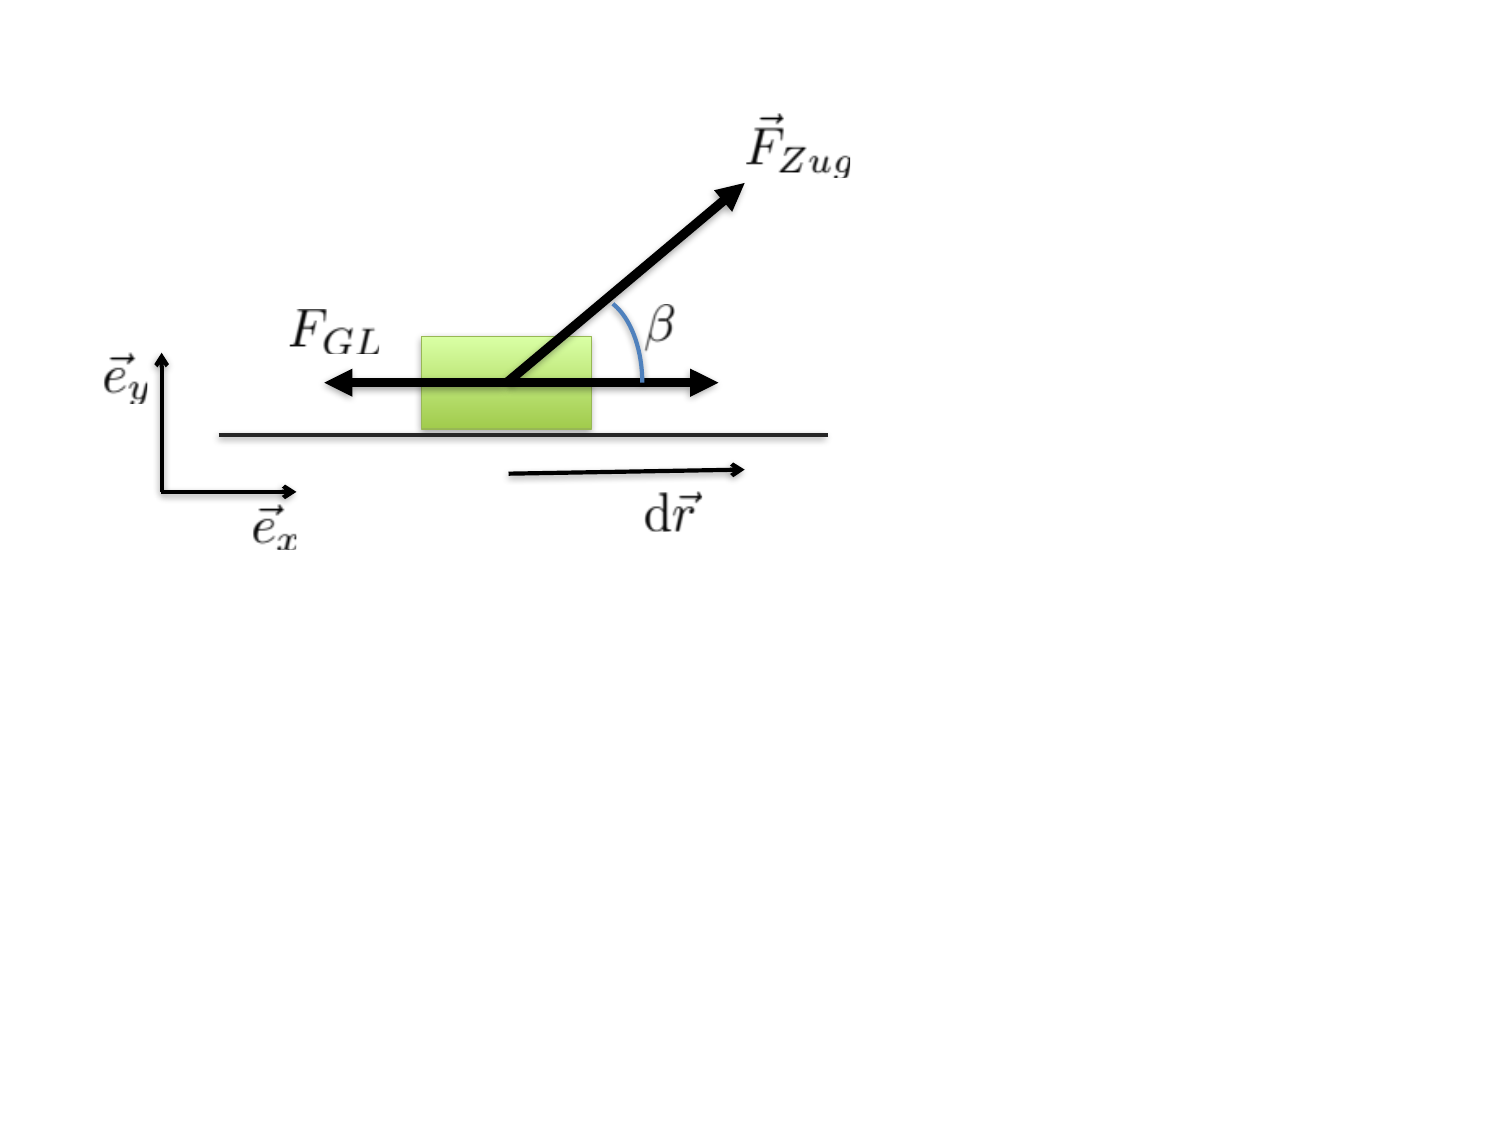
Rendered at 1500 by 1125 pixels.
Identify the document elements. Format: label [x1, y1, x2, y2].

picture [643, 304, 676, 353]
text_box [421, 395, 592, 430]
picture [643, 491, 703, 532]
text_box [508, 469, 745, 474]
text_box [506, 182, 745, 383]
picture [103, 351, 148, 405]
picture [252, 503, 297, 551]
text_box [421, 336, 501, 376]
picture [745, 112, 851, 178]
picture [289, 309, 380, 354]
